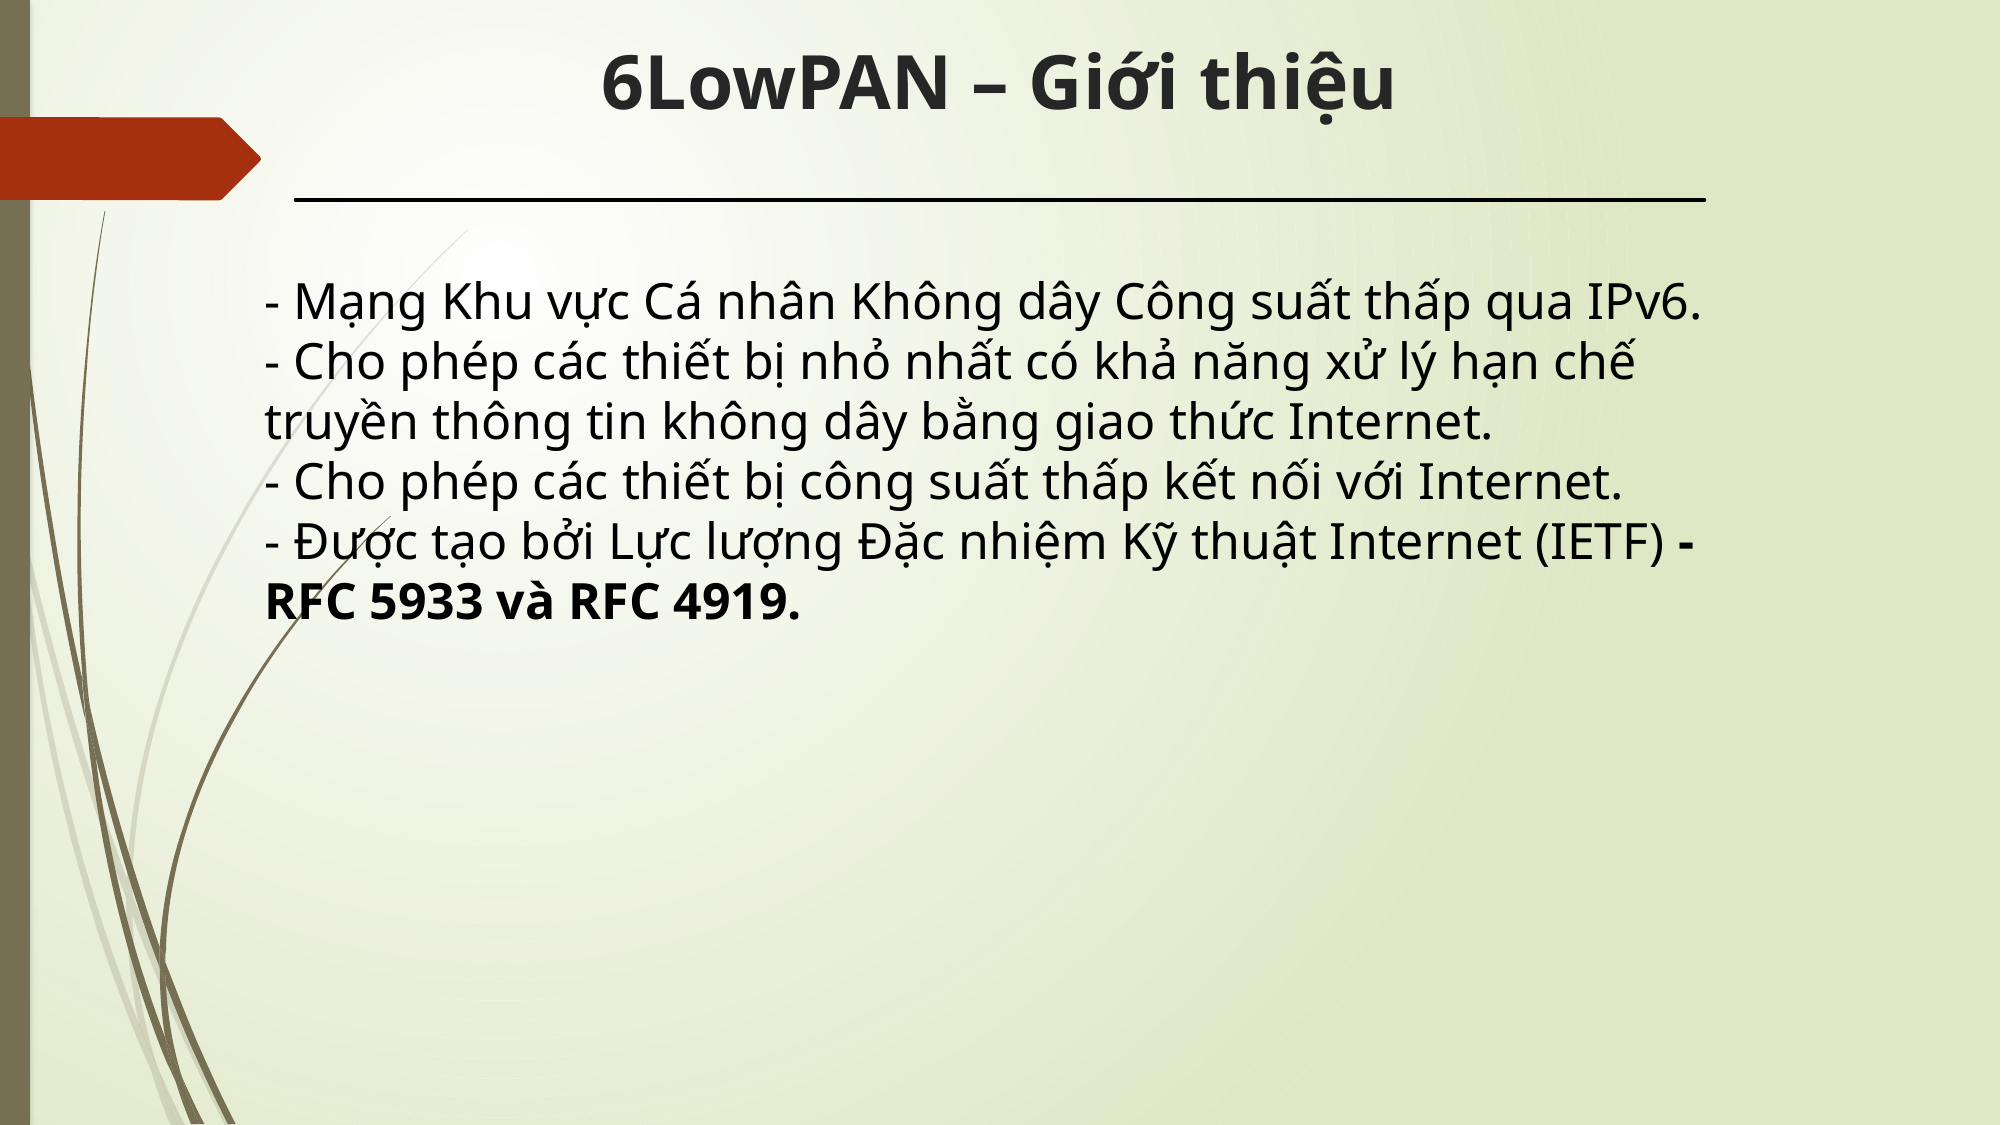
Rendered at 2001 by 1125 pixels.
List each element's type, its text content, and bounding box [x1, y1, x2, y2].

text_box - Mạng Khu vực Cá nhân Không dây Công suất thấp qua IPv6. - Cho phép các thiết bị nhỏ nhất có khả năng xử lý hạn chế truyền thông tin không dây bằng giao thức Internet. - Cho phép các thiết bị công suất thấp kết nối với Internet. - Được tạo bởi Lực lượng Đặc nhiệm Kỹ thuật Internet (IETF) - RFC 5933 và RFC 4919. [249, 262, 1729, 638]
title 6LowPAN – Giới thiệu [249, 10, 1750, 148]
